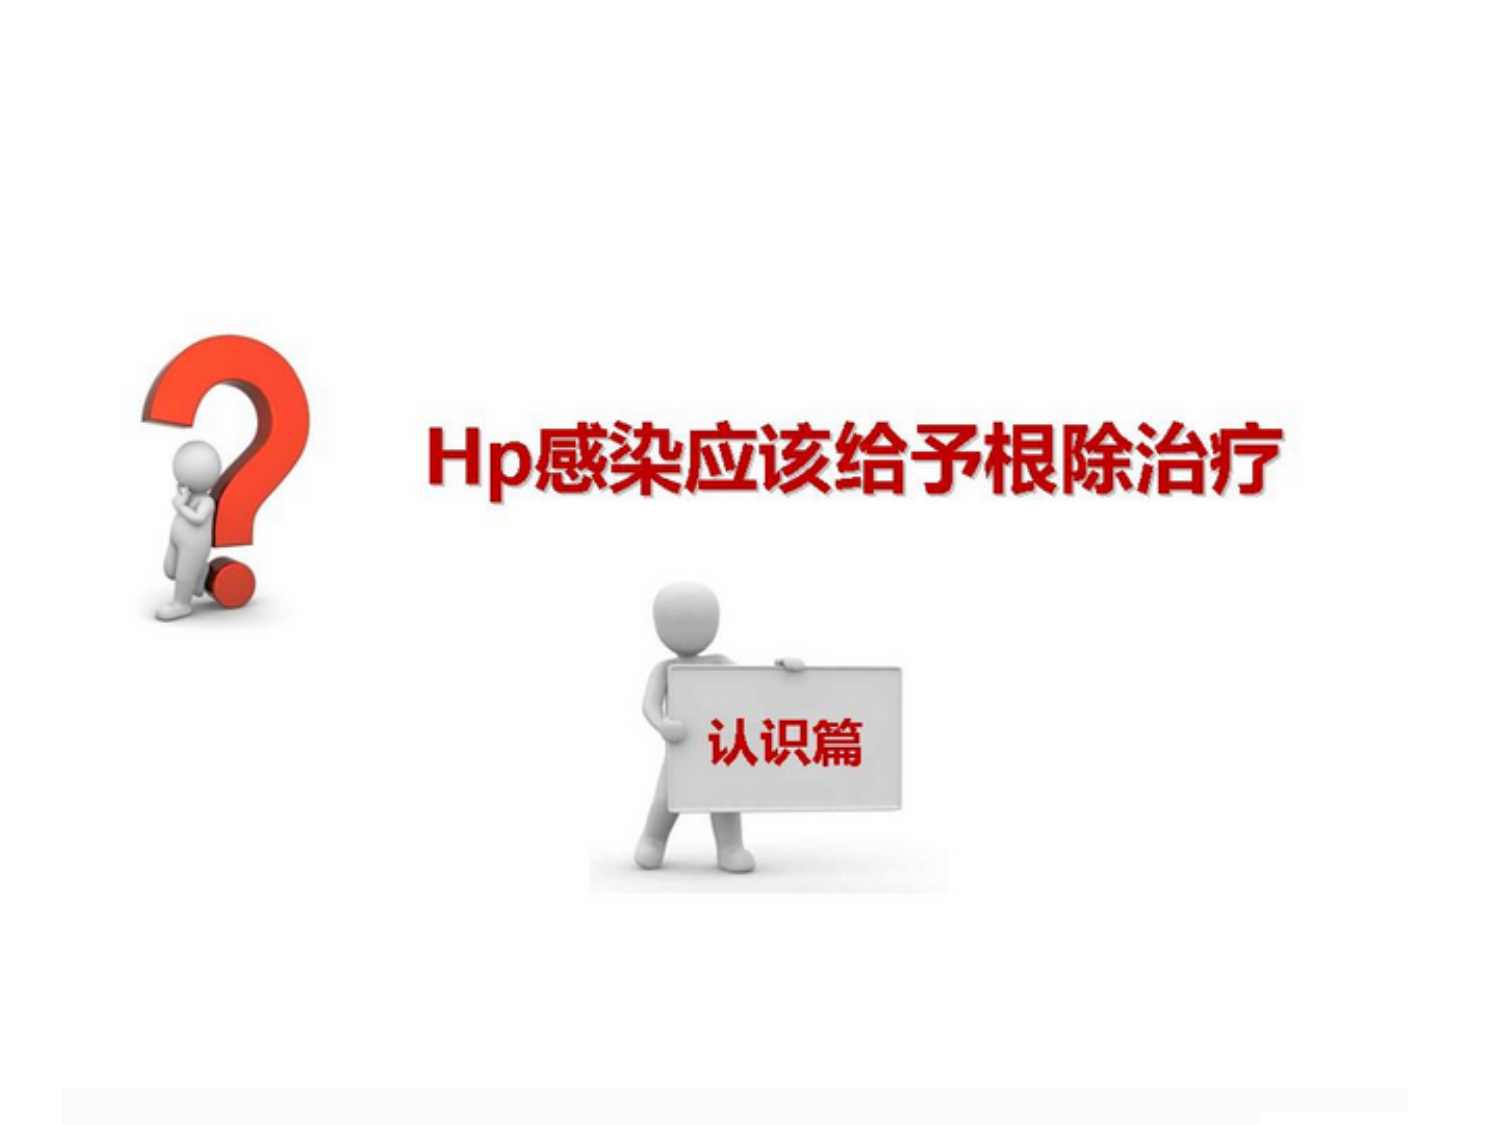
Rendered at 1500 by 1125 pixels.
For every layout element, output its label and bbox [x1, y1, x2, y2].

list [61, 73, 1409, 1125]
